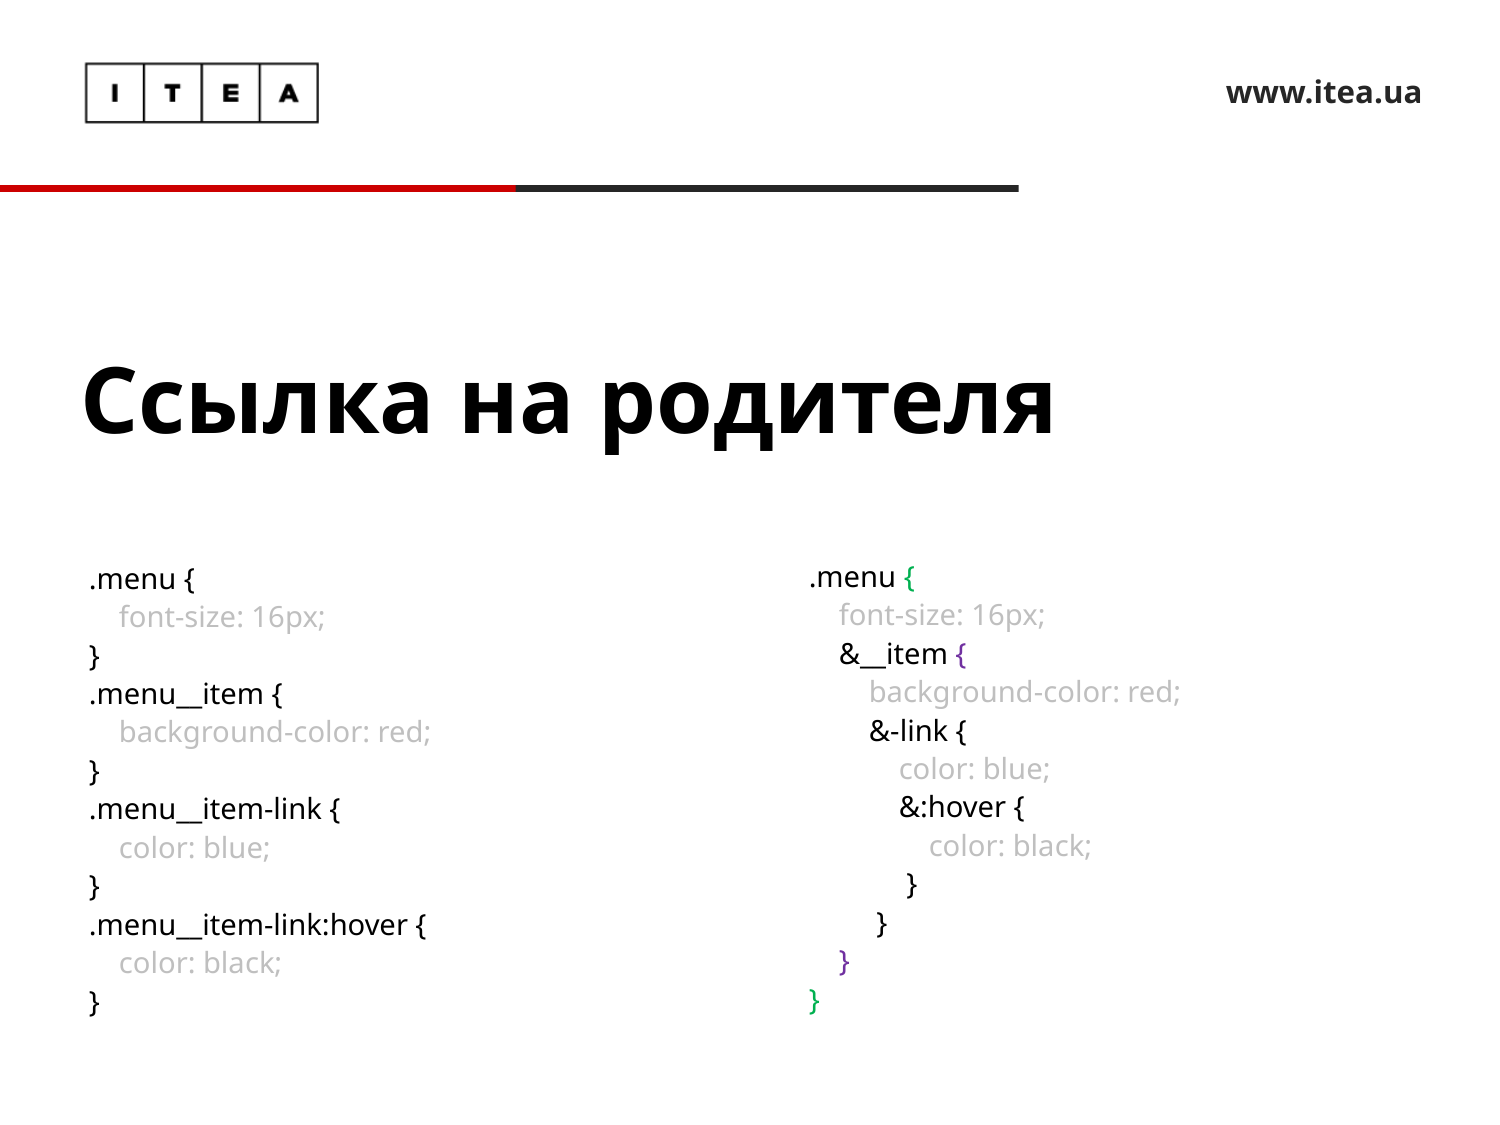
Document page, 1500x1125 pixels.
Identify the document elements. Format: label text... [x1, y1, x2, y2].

picture [57, 49, 344, 133]
title Ссылка на родителя [65, 323, 1425, 421]
list .menu { font-size: 16px; } .menu__item { background-color: red; } .menu__item-link { color: blue; } .menu__item-link:hover { color: black; } [74, 549, 745, 1036]
text_box [0, 185, 516, 192]
text_box .menu { font-size: 16px; &__item { background-color: red; &-link { color: blue; &:hover { color: black; } } } } [793, 547, 1464, 1034]
text_box [516, 185, 1019, 192]
text_box www.itea.ua [1172, 66, 1477, 115]
